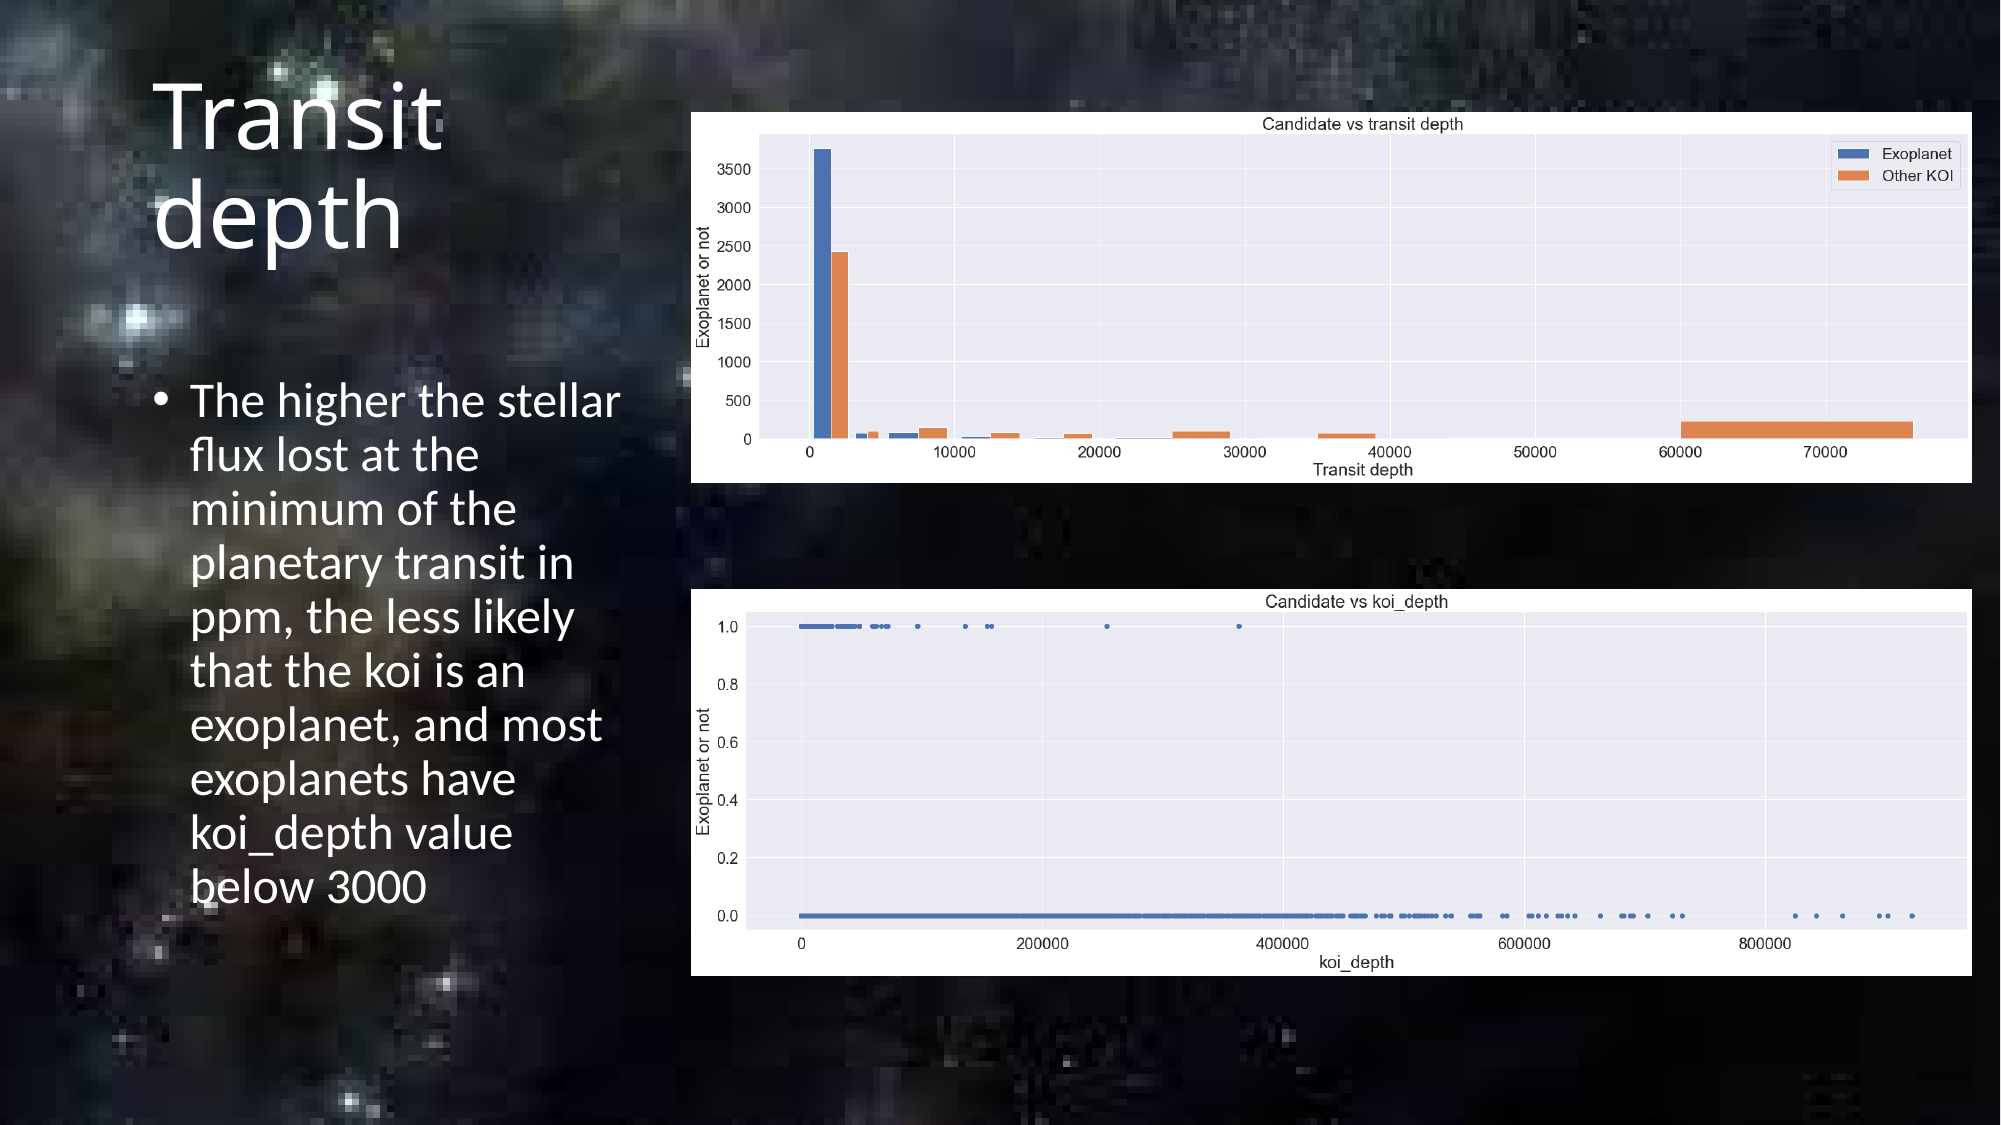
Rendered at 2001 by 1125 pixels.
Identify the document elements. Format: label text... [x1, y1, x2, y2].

picture [0, 0, 2001, 1125]
title Transit depth [137, 59, 654, 280]
list The higher the stellar flux lost at the minimum of the planetary transit in ppm, the less likely that the koi is an exoplanet, and most exoplanets have koi_depth value below 3000 [137, 366, 654, 1081]
